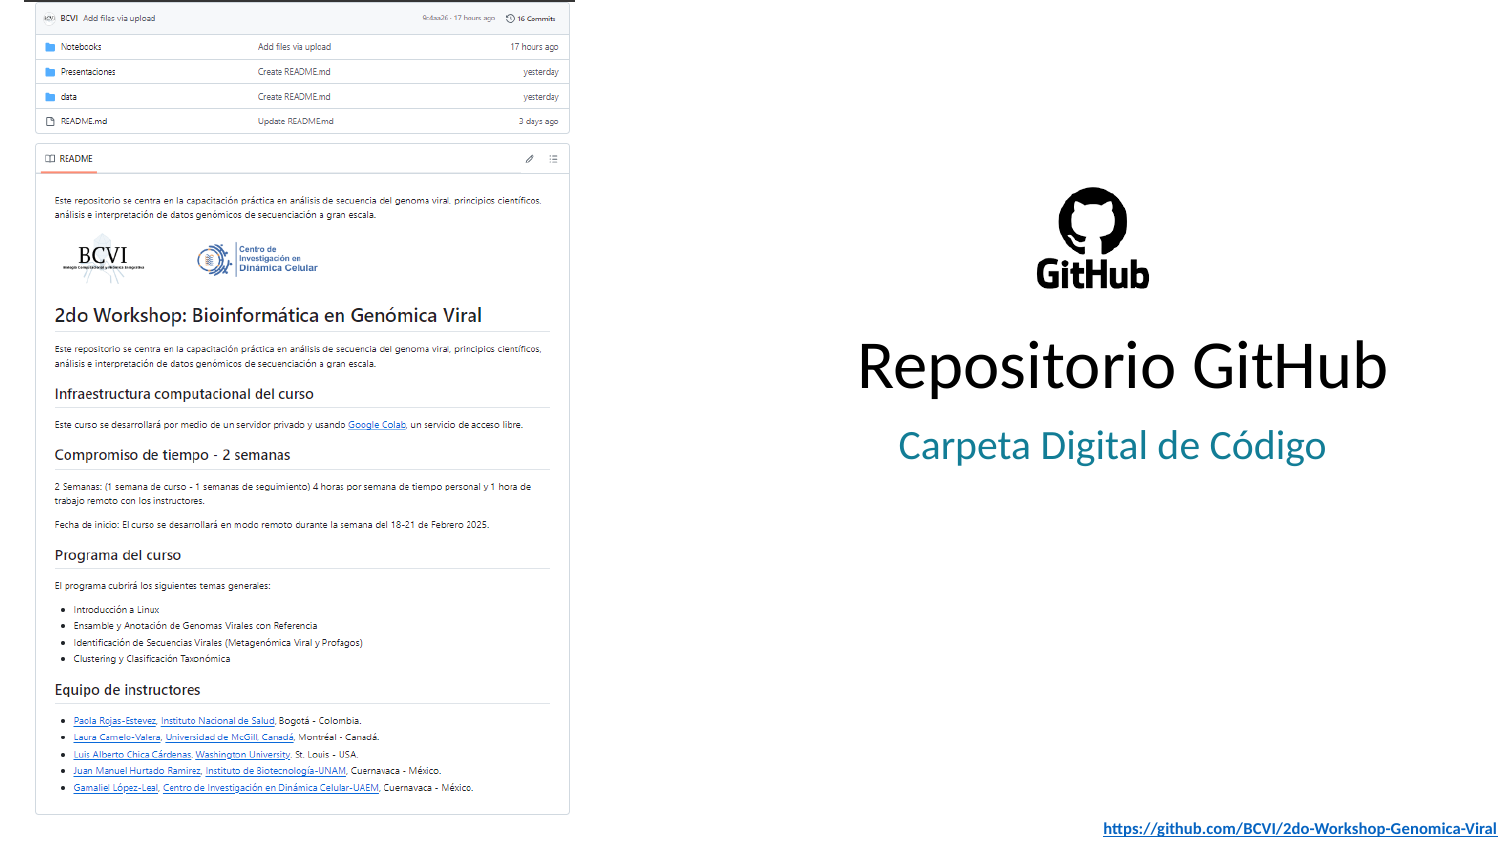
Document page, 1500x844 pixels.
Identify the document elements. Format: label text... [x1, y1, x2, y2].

text_box https://github.com/BCVI/2do-Workshop-Genomica-Viral [411, 805, 1500, 844]
title Repositorio GitHub [846, 284, 1413, 448]
picture [968, 159, 1216, 315]
text_box Carpeta Digital de Código [883, 409, 1376, 465]
picture [24, 0, 575, 819]
